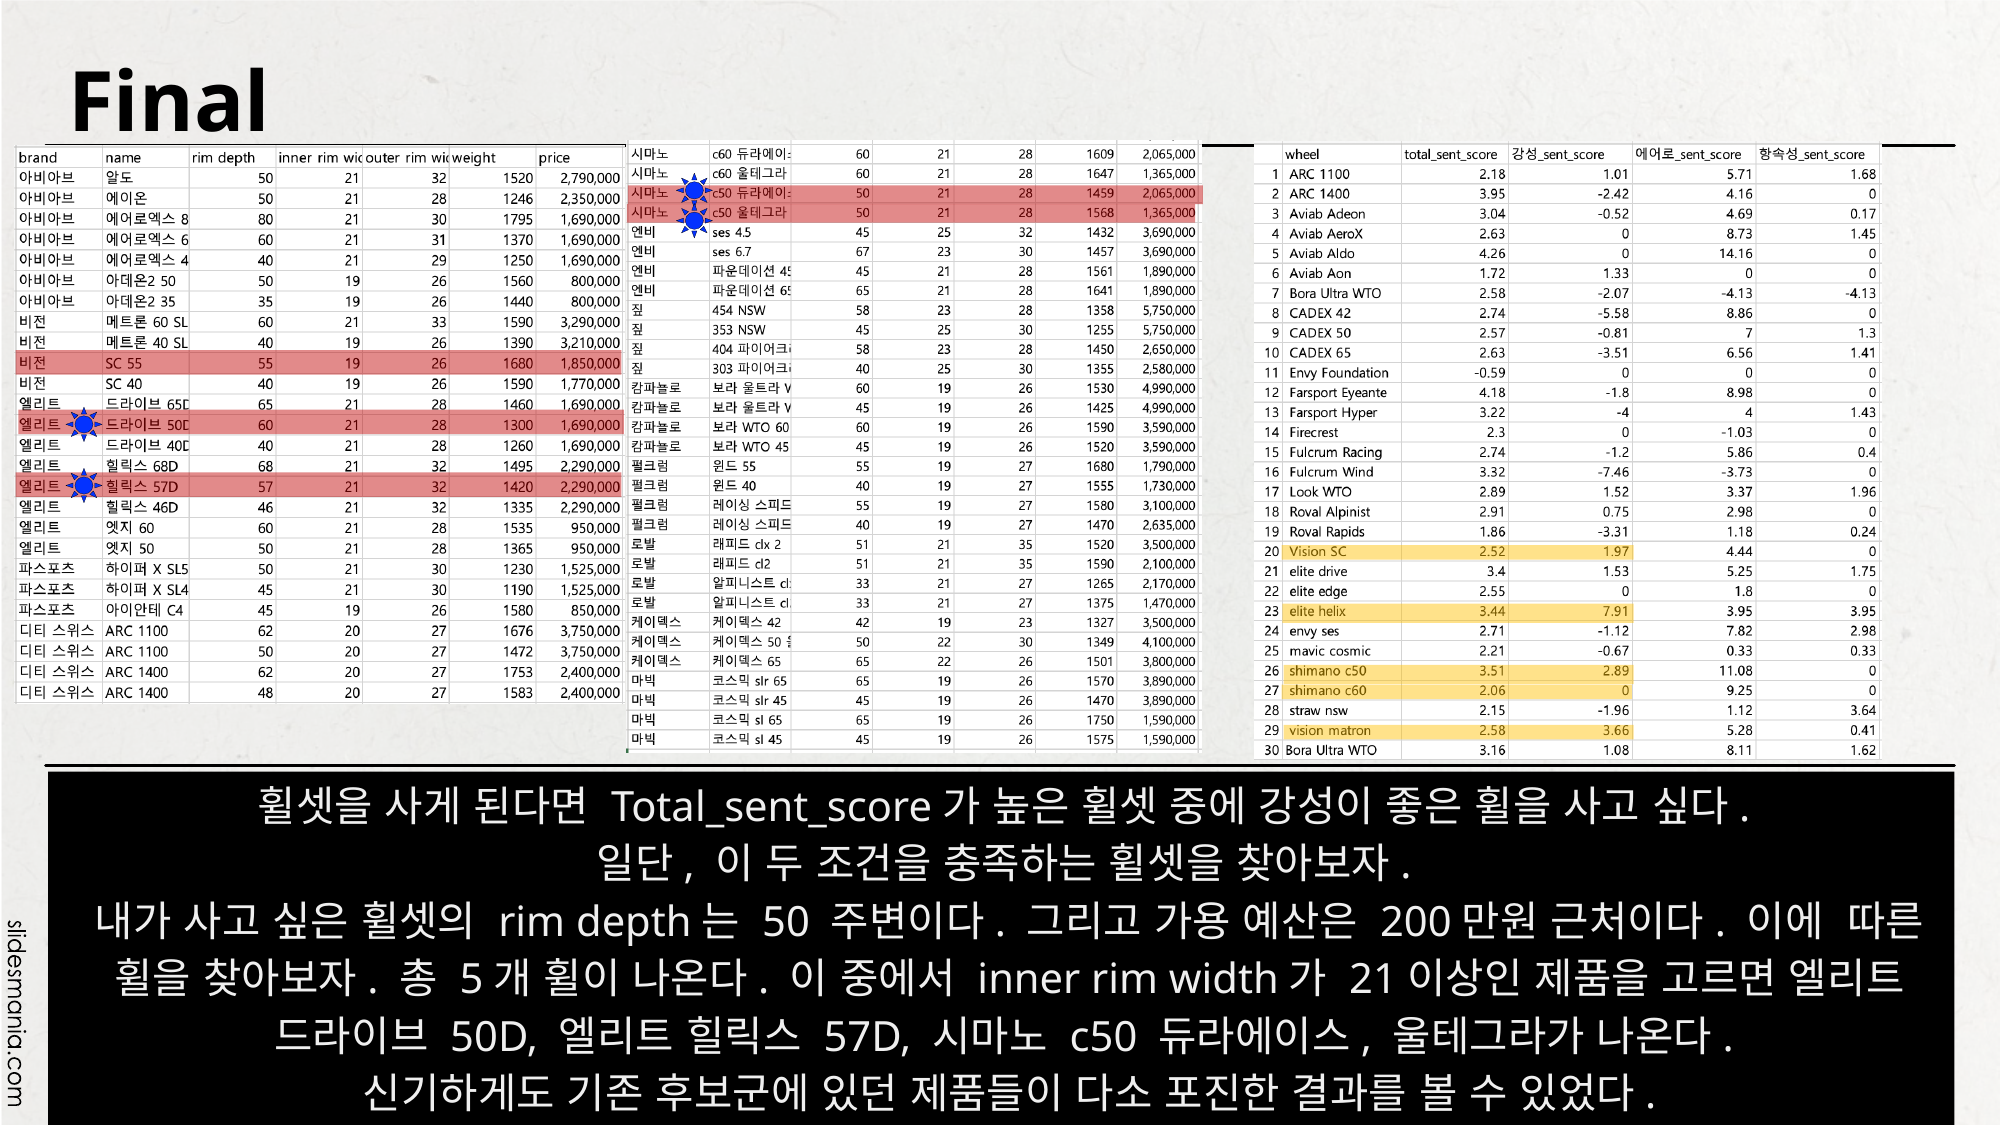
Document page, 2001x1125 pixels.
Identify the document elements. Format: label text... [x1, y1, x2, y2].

picture [1253, 141, 1882, 761]
list 휠셋을 사게 된다면 Total_sent_score가 높은 휠셋 중에 강성이 좋은 휠을 사고 싶다. 일단, 이 두 조건을 충족하는 휠셋을 찾아보자. 내가 사고 싶은 휠셋의 rim depth는 50 주변이다. 그리고 가용 예산은 200만원 근처이다. 이에 따른 휠을 찾아보자. 총 5개 휠이 나온다. 이 중에서 inner rim width가 21이상인 제품을 고르면 엘리트 드라이브 50D, 엘리트 힐릭스 57D, 시마노 c50 듀라에이스, 울테그라가 나온다. 신기하게도 기존 후보군에 있던 제품들이 다소 포진한 결과를 볼 수 있었다. [48, 771, 1955, 1125]
picture [626, 140, 1203, 753]
subtitle Final [48, 51, 922, 143]
picture [14, 145, 625, 704]
